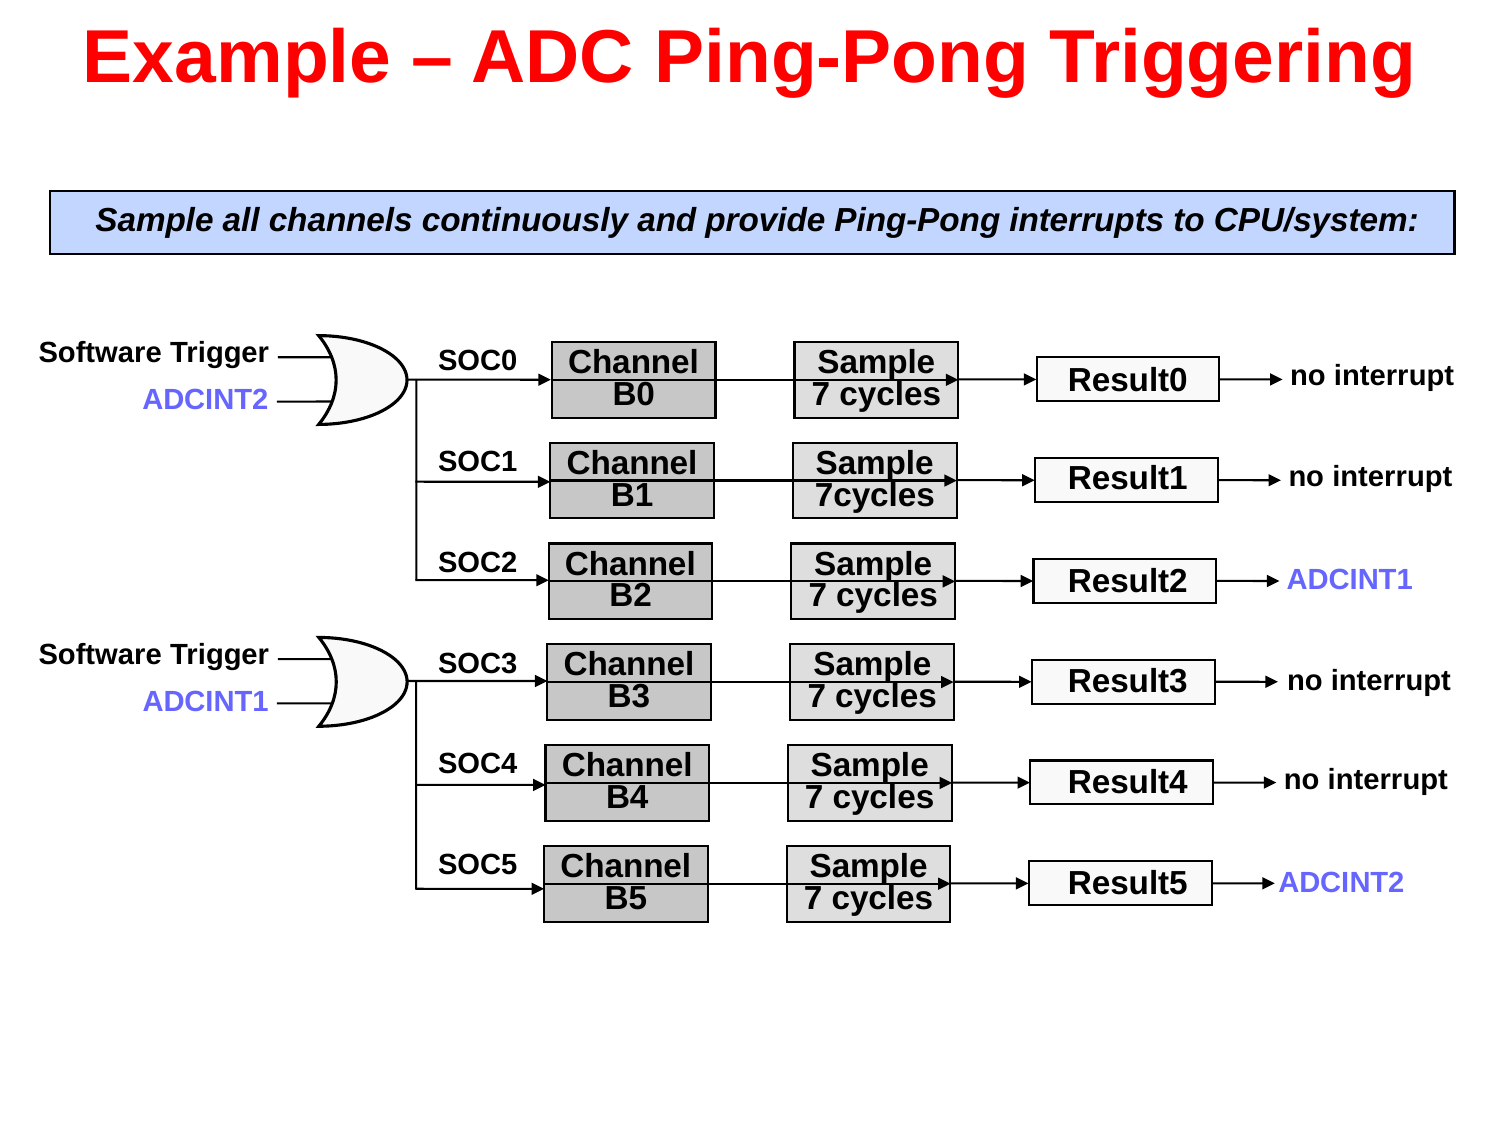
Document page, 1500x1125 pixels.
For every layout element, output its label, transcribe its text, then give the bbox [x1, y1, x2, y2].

text_box [545, 784, 710, 821]
text_box [958, 373, 1037, 386]
text_box SOC5 [423, 845, 533, 888]
text_box Channel B4 [561, 750, 694, 782]
text_box Result5 [1068, 869, 1189, 902]
text_box [1215, 675, 1278, 688]
text_box ADCINT2 [127, 379, 284, 423]
text_box Sample 7 cycles [811, 381, 942, 412]
text_box SOC2 [423, 542, 533, 580]
text_box Software Trigger [23, 635, 285, 678]
text_box Channel B3 [563, 650, 695, 681]
title Example – ADC Ping-Pong Triggering [0, 0, 1500, 122]
text_box [408, 674, 548, 688]
text_box SOC3 [423, 643, 533, 680]
text_box Channel B1 [566, 482, 698, 513]
text_box Channel B4 [561, 784, 694, 815]
text_box [951, 776, 1030, 789]
text_box Sample 7 cycles [808, 582, 939, 614]
text_box [547, 644, 711, 681]
text_box ADCINT2 [1263, 863, 1420, 906]
text_box [548, 581, 713, 620]
text_box Channel B1 [566, 448, 698, 479]
text_box SOC2 [423, 581, 533, 586]
text_box no interrupt [1272, 660, 1467, 704]
text_box Sample 7 cycles [811, 347, 942, 379]
text_box [1220, 373, 1275, 386]
text_box Sample 7 cycles [808, 549, 939, 580]
text_box Channel B2 [565, 549, 697, 580]
text_box SOC1 [423, 441, 533, 481]
text_box [550, 482, 714, 519]
text_box [954, 574, 1034, 588]
text_box Channel B5 [560, 851, 692, 883]
text_box [1035, 458, 1218, 503]
text_box [551, 341, 716, 379]
text_box Result0 [1068, 365, 1189, 398]
text_box [550, 442, 714, 479]
text_box [1033, 558, 1217, 603]
text_box [318, 335, 408, 425]
text_box [417, 574, 549, 587]
text_box [1030, 760, 1214, 805]
text_box [788, 745, 952, 782]
text_box [786, 884, 951, 922]
text_box SOC4 [423, 744, 533, 784]
text_box [953, 675, 1032, 688]
text_box [789, 644, 954, 681]
text_box Channel B2 [565, 582, 697, 614]
text_box Channel B0 [568, 347, 700, 379]
text_box [956, 474, 1035, 487]
text_box [1036, 357, 1220, 402]
text_box SOC3 [423, 682, 533, 687]
text_box [1218, 474, 1273, 487]
text_box Channel B3 [563, 683, 695, 715]
text_box [533, 373, 551, 386]
text_box [789, 683, 954, 720]
text_box [786, 845, 951, 883]
text_box [543, 884, 708, 922]
text_box Sample 7cycles [814, 448, 936, 479]
text_box no interrupt [1275, 356, 1470, 399]
text_box Channel B0 [568, 381, 700, 412]
text_box [1217, 574, 1271, 588]
text_box Sample 7cycles [814, 482, 936, 513]
text_box SOC0 [423, 341, 533, 384]
text_box [950, 877, 1029, 890]
text_box Sample 7 cycles [807, 650, 938, 681]
text_box [788, 784, 952, 821]
text_box [794, 341, 959, 379]
text_box no interrupt [1273, 457, 1468, 500]
text_box [791, 543, 956, 580]
text_box [417, 882, 544, 896]
text_box Result3 [1068, 667, 1189, 700]
text_box [792, 442, 957, 480]
text_box Sample 7 cycles [804, 750, 935, 782]
text_box [547, 683, 711, 720]
text_box Sample 7 cycles [803, 885, 934, 916]
text_box [792, 481, 957, 519]
text_box Sample 7 cycles [803, 851, 934, 883]
text_box Software Trigger [23, 333, 285, 376]
text_box ADCINT1 [1271, 560, 1428, 603]
text_box [417, 778, 546, 792]
text_box Sample 7 cycles [807, 683, 938, 715]
text_box [417, 475, 551, 488]
text_box [1214, 776, 1269, 789]
text_box [548, 543, 713, 580]
text_box [1031, 659, 1215, 704]
text_box [543, 845, 708, 883]
text_box [545, 745, 710, 782]
text_box ADCINT1 [127, 681, 284, 725]
text_box Result1 [1068, 464, 1189, 497]
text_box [49, 190, 1455, 255]
text_box [318, 637, 408, 727]
text_box [794, 380, 959, 418]
text_box [551, 380, 716, 418]
text_box Result4 [1068, 768, 1189, 801]
text_box [1028, 861, 1212, 906]
text_box Result2 [1068, 566, 1189, 599]
text_box [791, 582, 956, 620]
text_box no interrupt [1269, 759, 1463, 803]
text_box Sample 7 cycles [804, 784, 935, 815]
text_box Channel B5 [560, 885, 692, 916]
